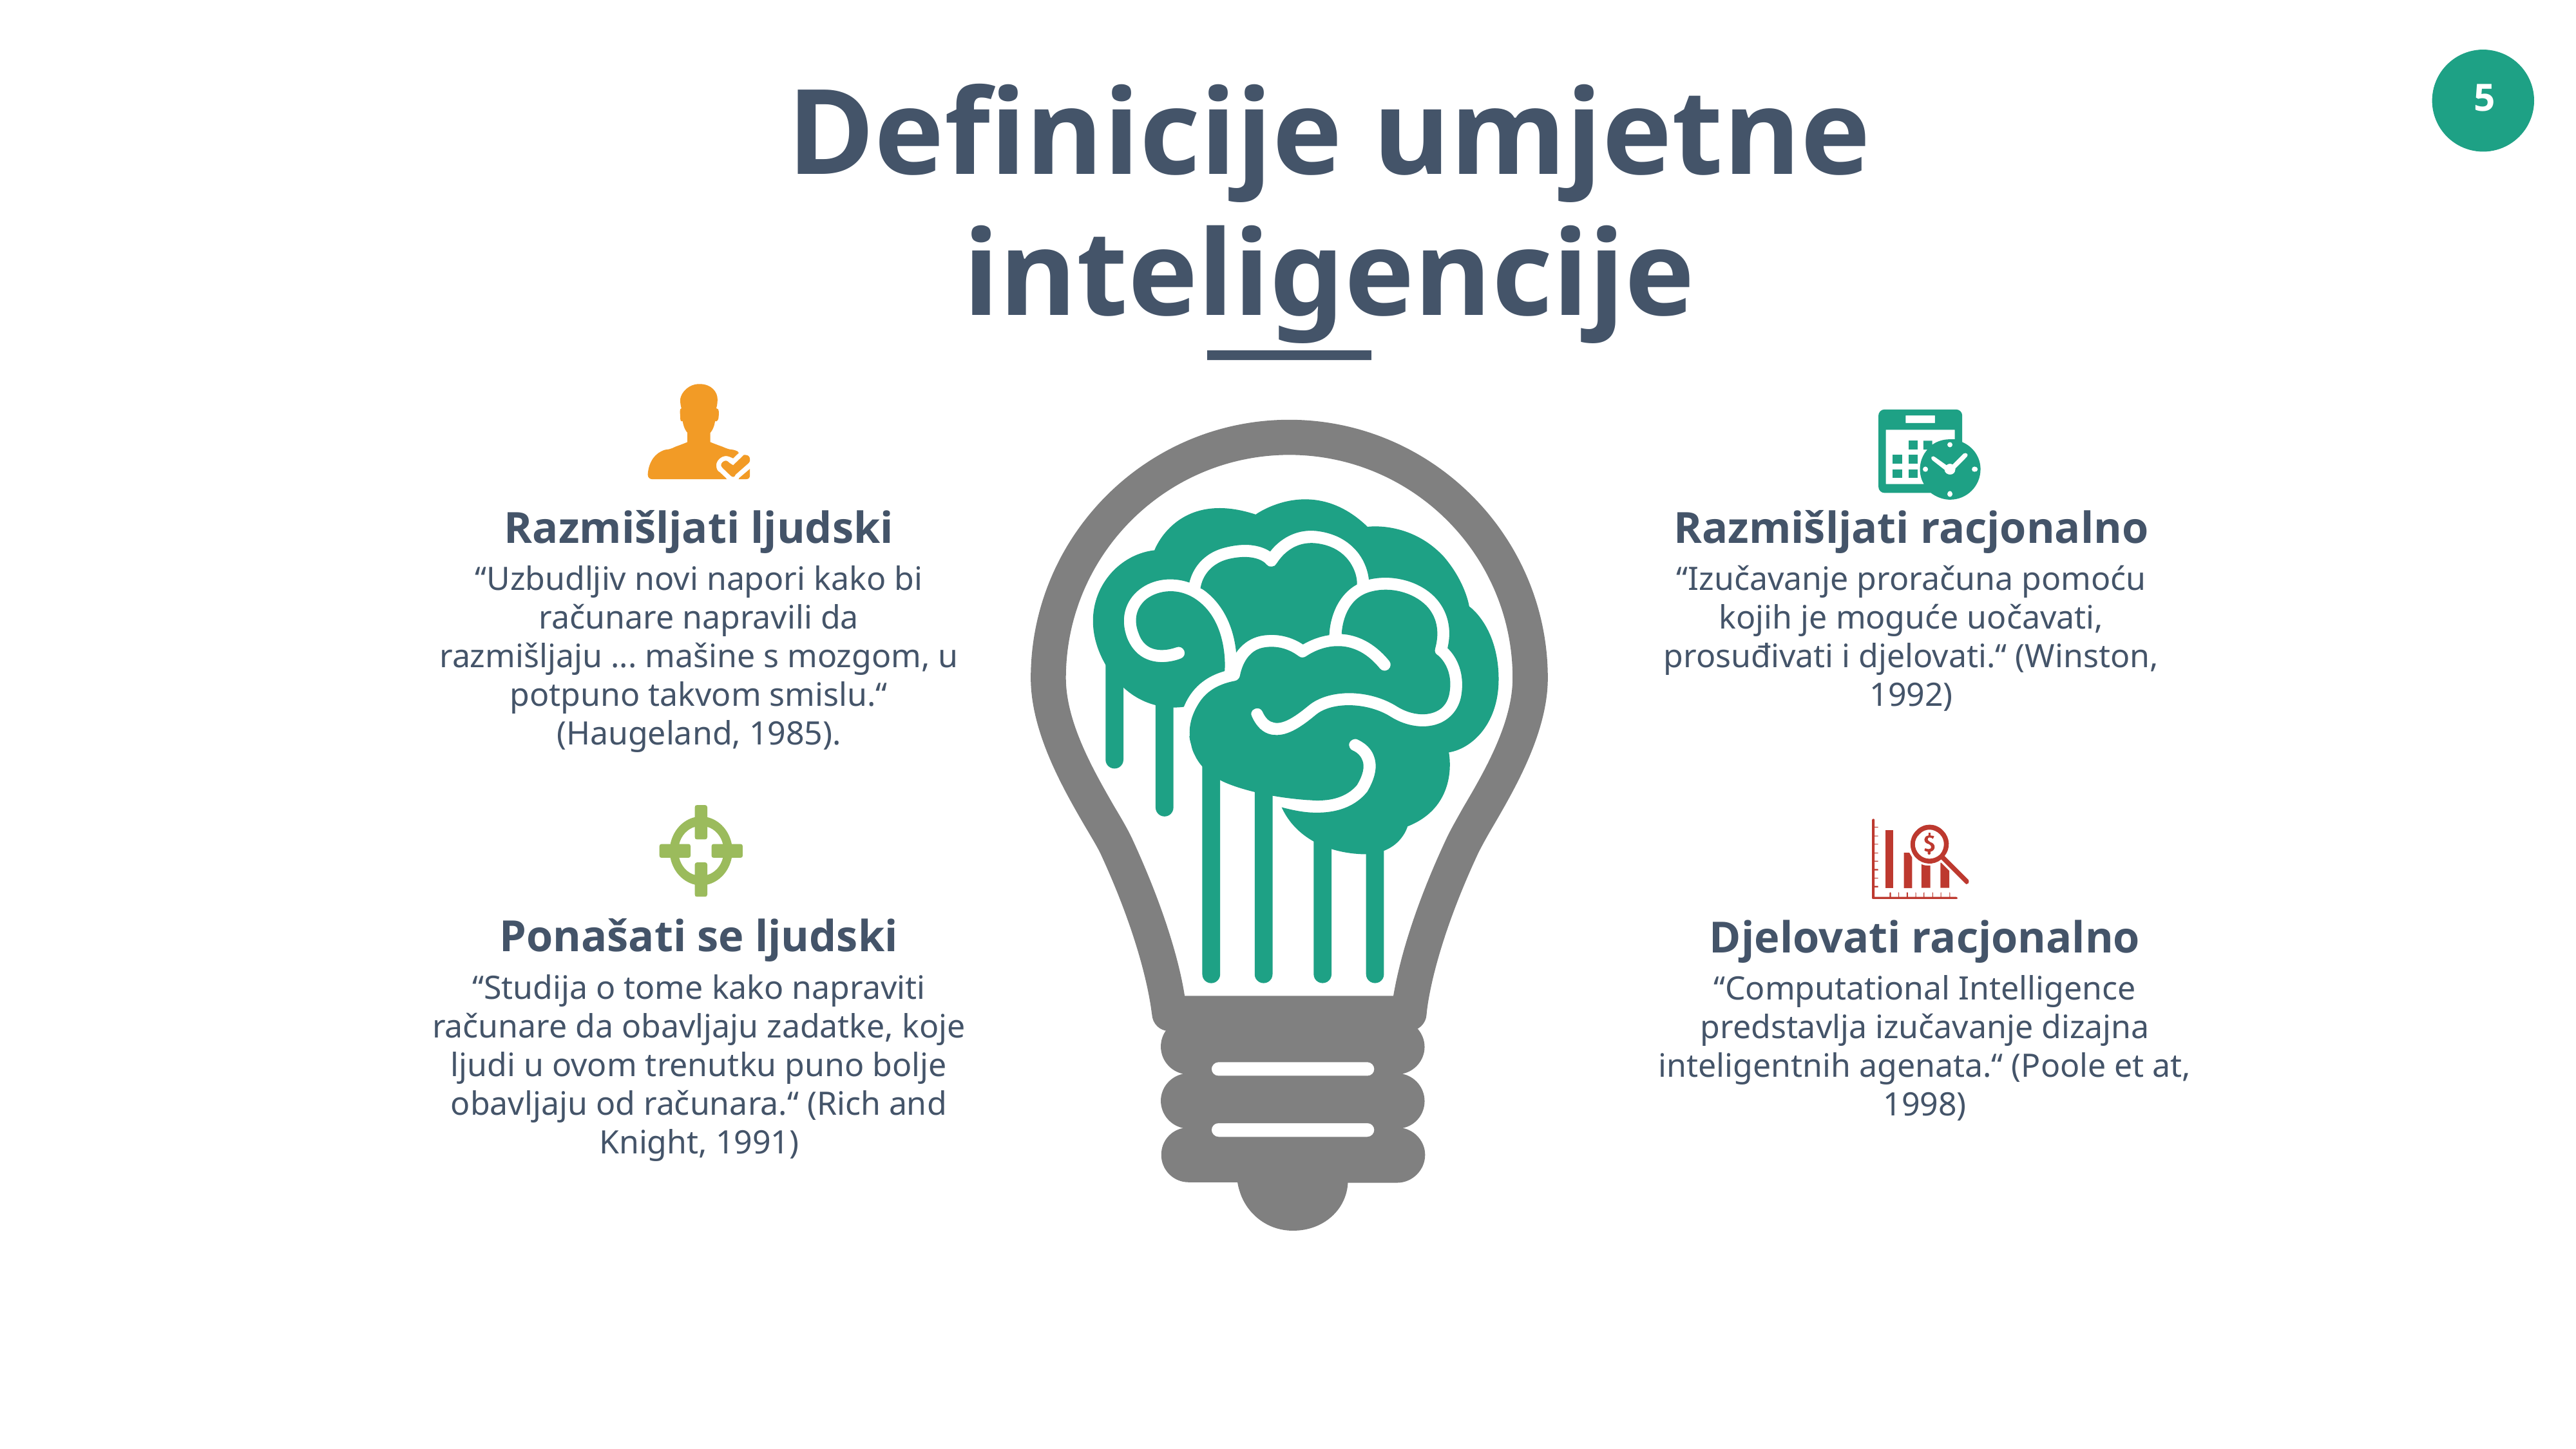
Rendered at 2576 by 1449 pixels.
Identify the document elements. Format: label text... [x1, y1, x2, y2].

text_box Razmišljati racjonalno “Izučavanje proračuna pomoću kojih je moguće uočavati, prosuđivati i djelovati.“ (Winston, 1992) [1618, 487, 2204, 707]
text_box Djelovati racjonalno “Computational Intelligence predstavlja izučavanje dizajna inteligentnih agenata.“ (Poole et at, 1998) [1618, 896, 2231, 1116]
text_box [738, 469, 750, 480]
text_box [1872, 819, 1969, 899]
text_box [514, 51, 2144, 361]
text_box [721, 455, 750, 477]
text_box [647, 384, 739, 480]
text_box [1105, 652, 1384, 983]
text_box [1878, 409, 1981, 500]
text_box [659, 805, 743, 897]
text_box Ponašati se ljudski “Studija o tome kako napraviti računare da obavljaju zadatke, koje ljudi u ovom trenutku puno bolje obavljaju od računara.“ (Rich and Knight, 1991) [389, 896, 1009, 1184]
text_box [1031, 419, 1548, 1231]
text_box Razmišljati ljudski “Uzbudljiv novi napori kako bi računare napravili da razmišljaju ... mašine s mozgom, u potpuno takvom smislu.“ (Haugeland, 1985). [414, 487, 984, 747]
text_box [1073, 473, 1501, 856]
